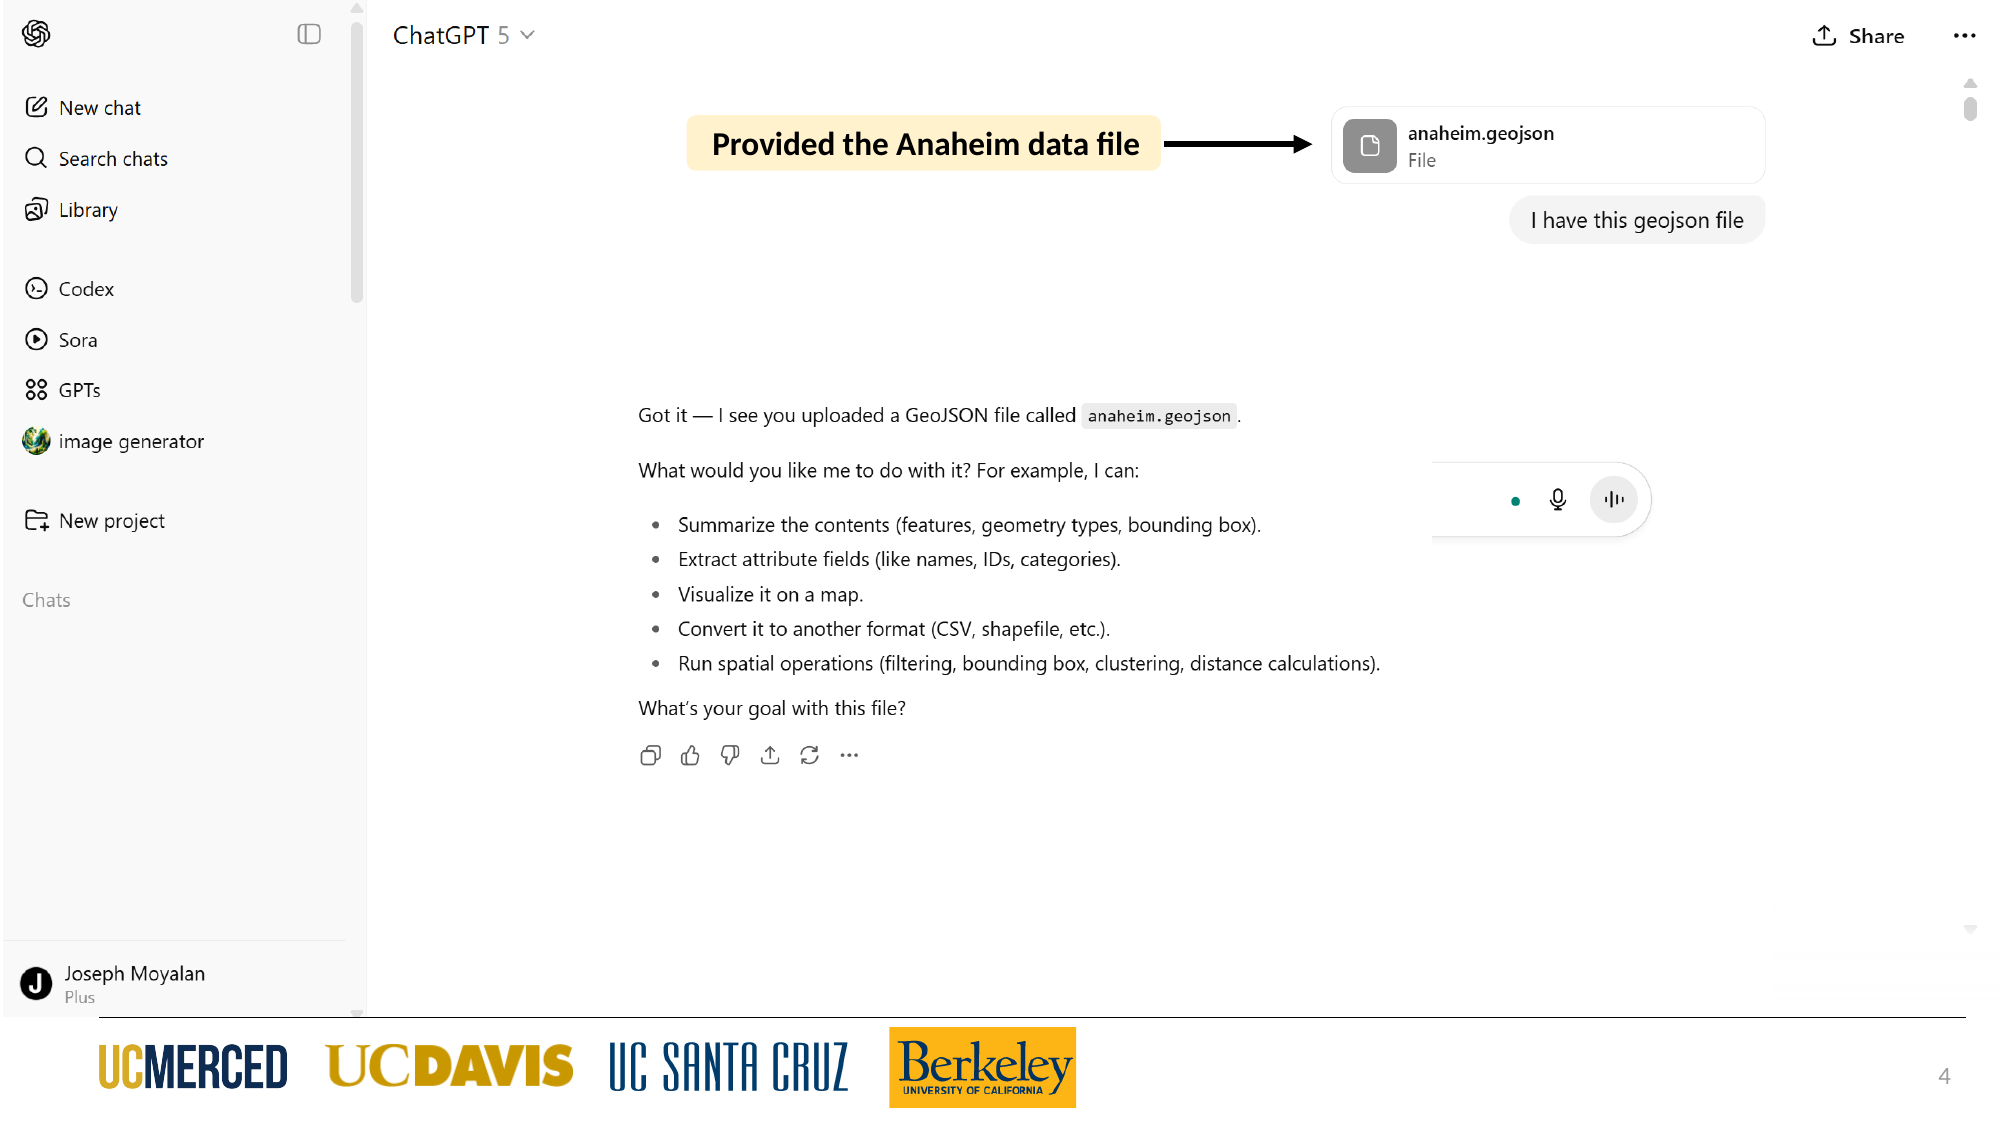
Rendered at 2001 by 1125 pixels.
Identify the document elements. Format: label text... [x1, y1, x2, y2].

text_box Provided the Anaheim data file [697, 115, 1239, 170]
picture [610, 1042, 848, 1091]
picture [889, 1027, 1077, 1108]
text_box [685, 114, 1158, 172]
slide_number 4 [1752, 1044, 1967, 1105]
picture [99, 1044, 287, 1089]
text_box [3, 0, 536, 1017]
picture [537, 0, 2000, 1017]
picture [324, 1043, 573, 1087]
